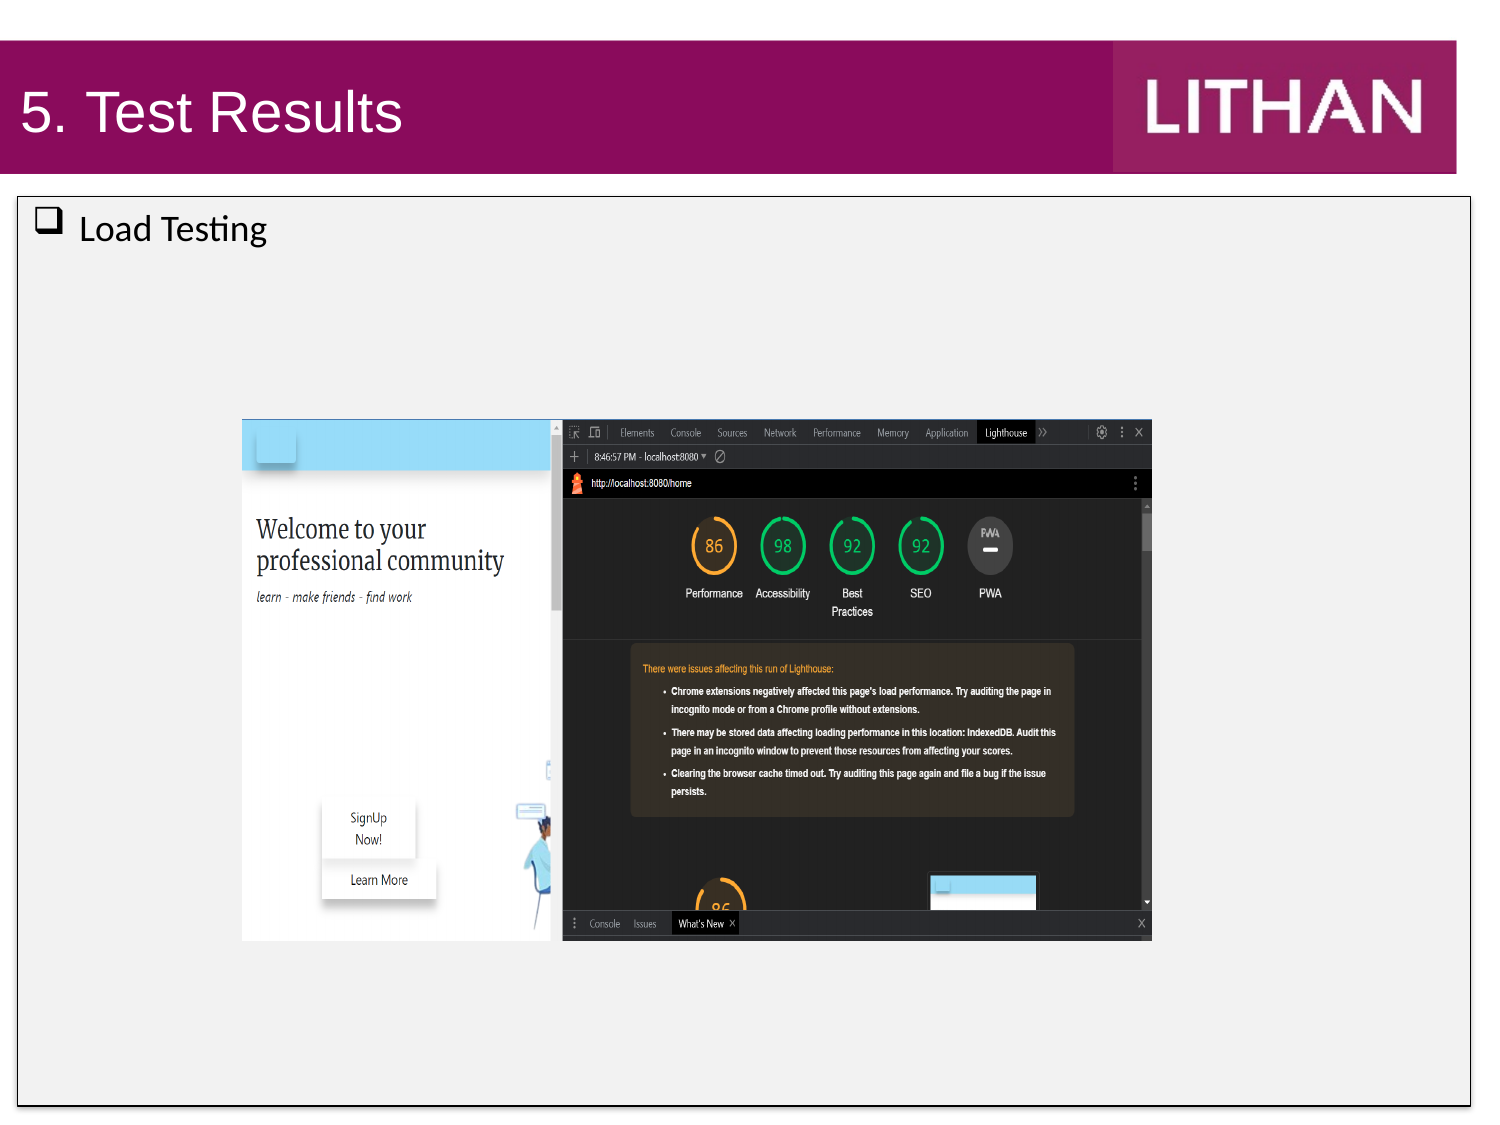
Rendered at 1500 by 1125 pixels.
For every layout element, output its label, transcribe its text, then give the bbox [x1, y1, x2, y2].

text_box Load Testing [17, 196, 1471, 1107]
text_box 5. Test Results [5, 66, 1104, 152]
picture [0, 37, 1460, 178]
picture [241, 419, 1153, 941]
